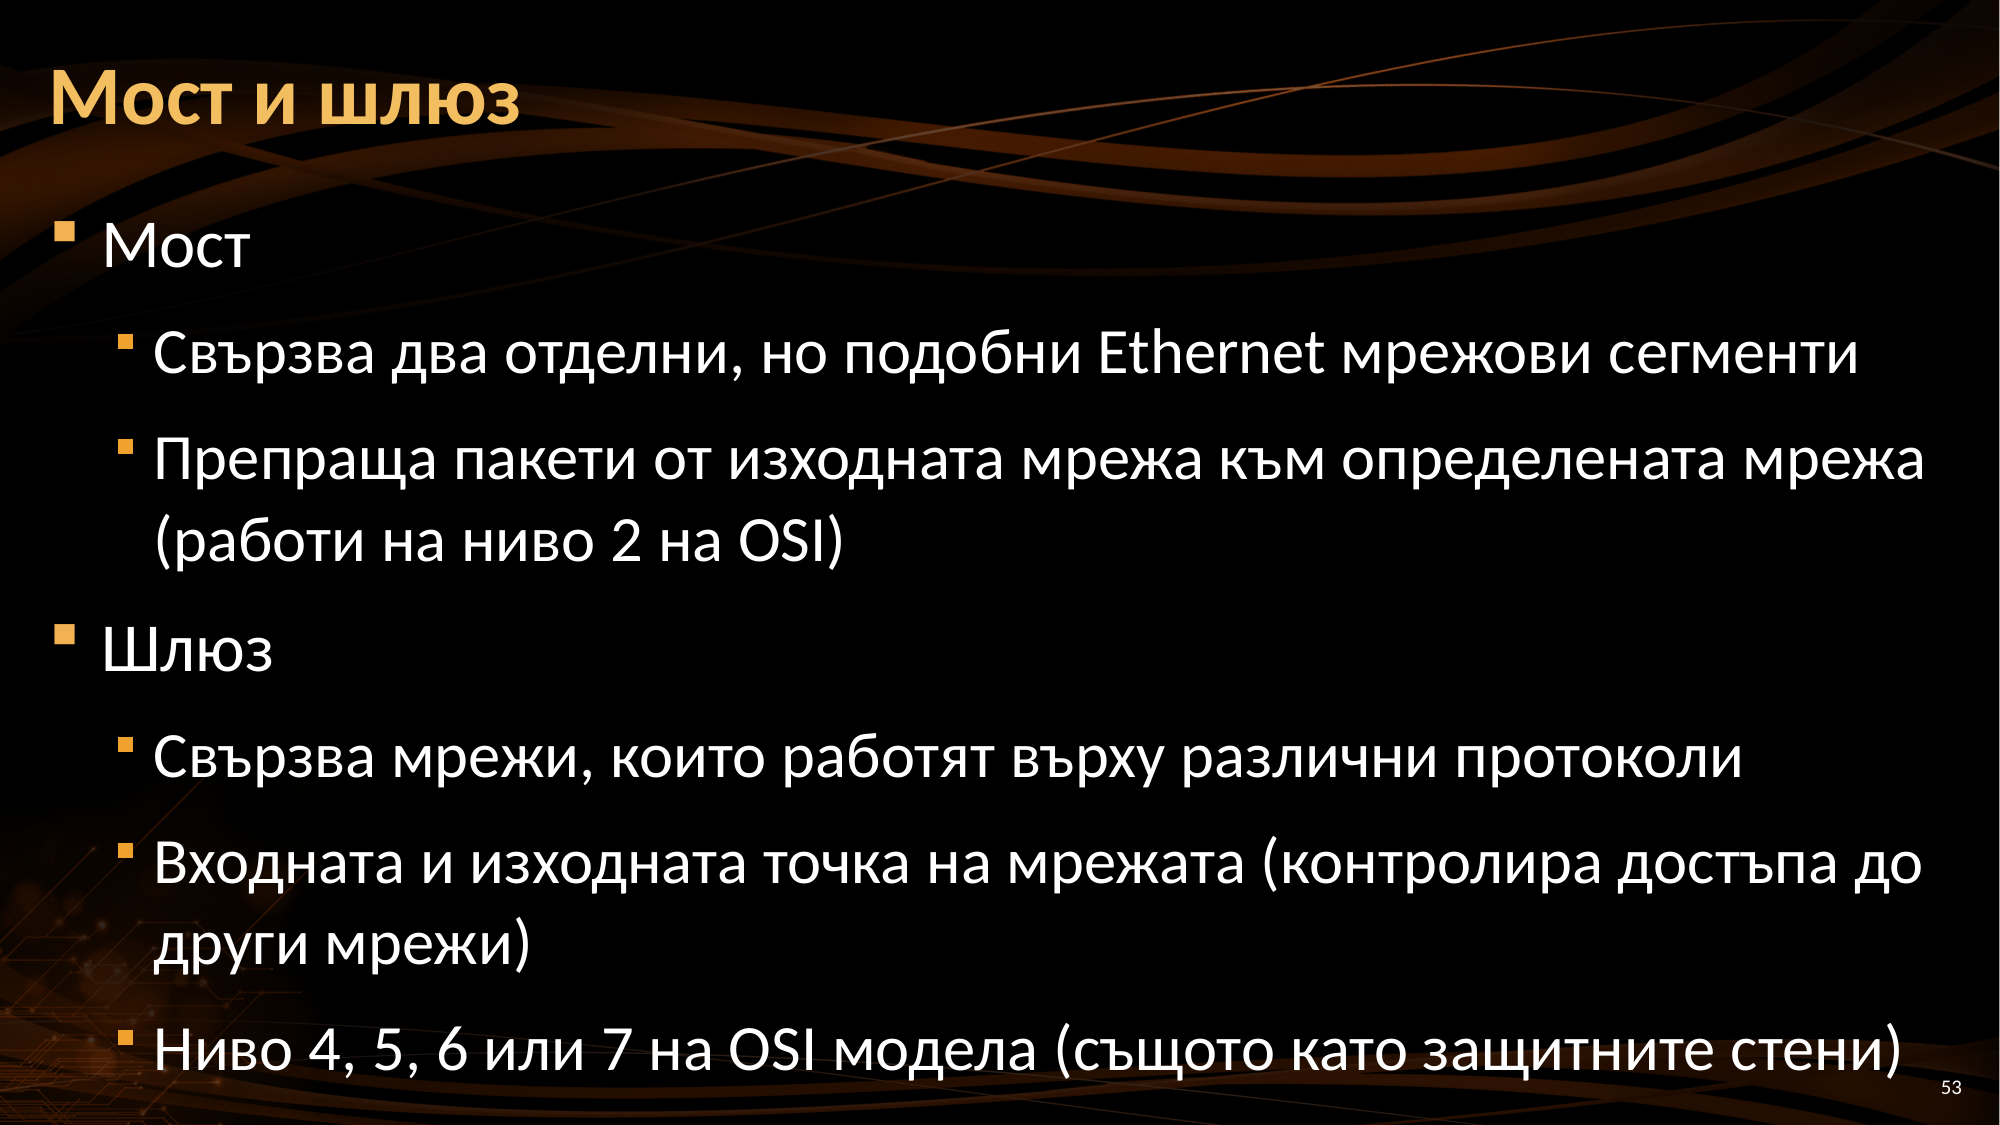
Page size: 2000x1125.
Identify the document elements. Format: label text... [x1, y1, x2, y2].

list Мост Свързва два отделни, но подобни Ethernet мрежови сегменти Препраща пакети от изходната мрежа към определената мрежа (работи на ниво 2 на OSI) Шлюз Свързва мрежи, които работят върху различни протоколи Входната и изходната точка на мрежата (контролира достъпа до други мрежи) Ниво 4, 5, 6 или 7 на OSI модела (същото като защитните стени) [31, 188, 1968, 1103]
title Мост и шлюз [30, 6, 1602, 189]
picture [0, 0, 2000, 1125]
